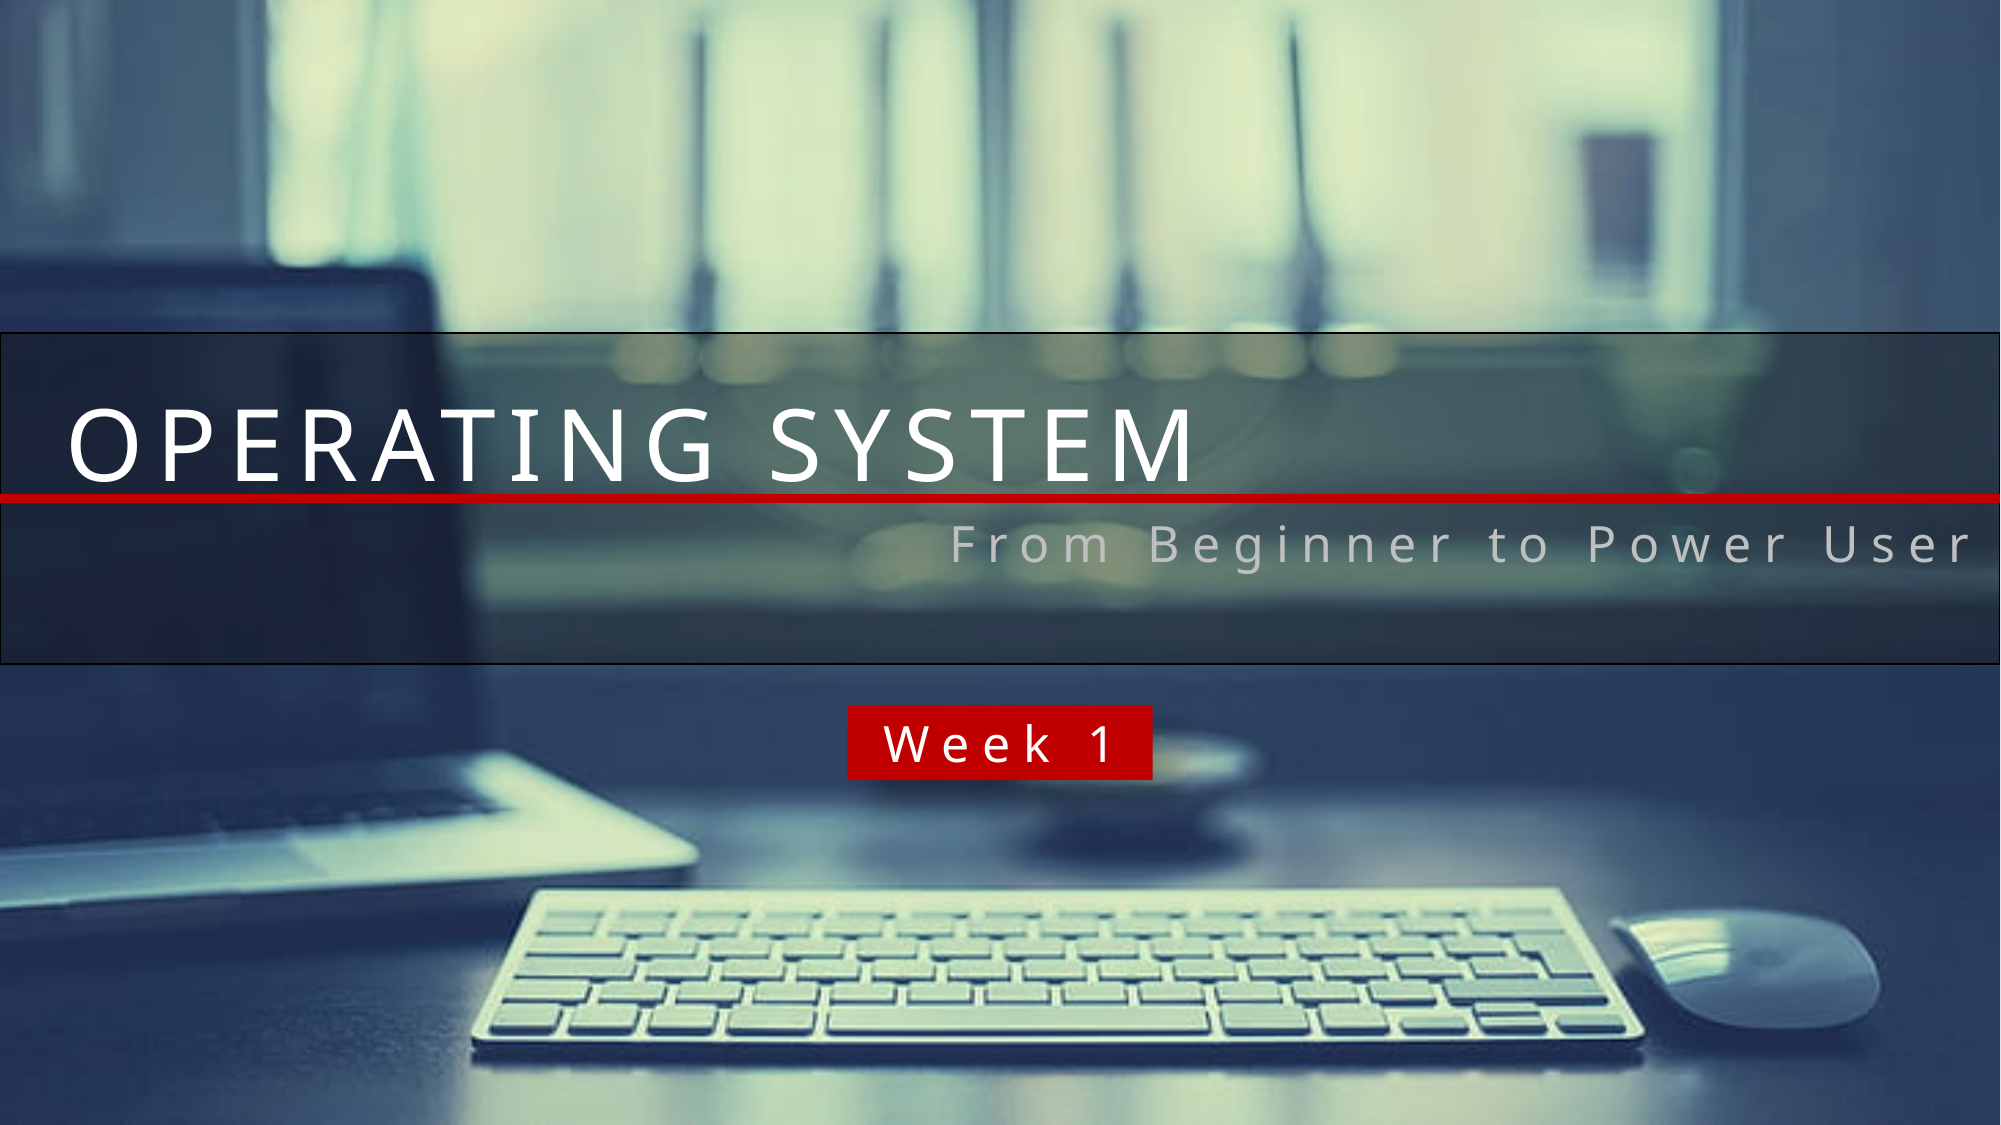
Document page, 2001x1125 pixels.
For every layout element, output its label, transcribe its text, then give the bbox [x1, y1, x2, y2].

picture [0, 0, 2001, 1125]
text_box Week 1 [847, 705, 1153, 781]
text_box OPERATING SYSTEM [0, 374, 1285, 494]
text_box [0, 332, 2000, 494]
text_box OPERATING SYSTEM [0, 503, 1285, 509]
text_box [0, 509, 2000, 665]
text_box From Beginner to Power User [808, 505, 2000, 581]
